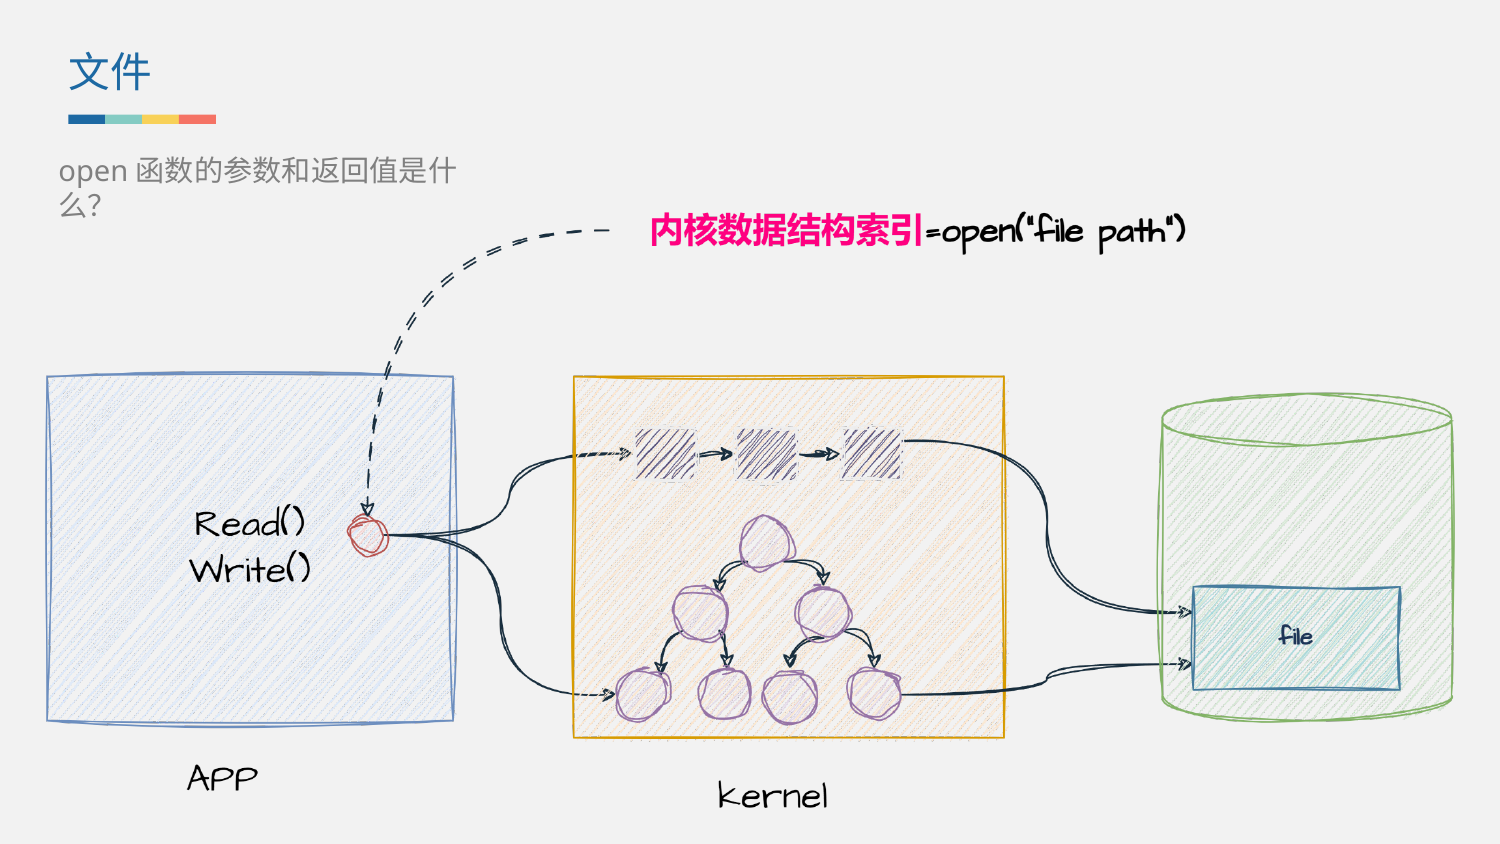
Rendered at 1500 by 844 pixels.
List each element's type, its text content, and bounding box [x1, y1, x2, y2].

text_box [68, 114, 217, 125]
text_box open函数的参数和返回值是什么？ [43, 145, 500, 184]
text_box 文件 [68, 45, 524, 96]
picture [29, 186, 1471, 841]
